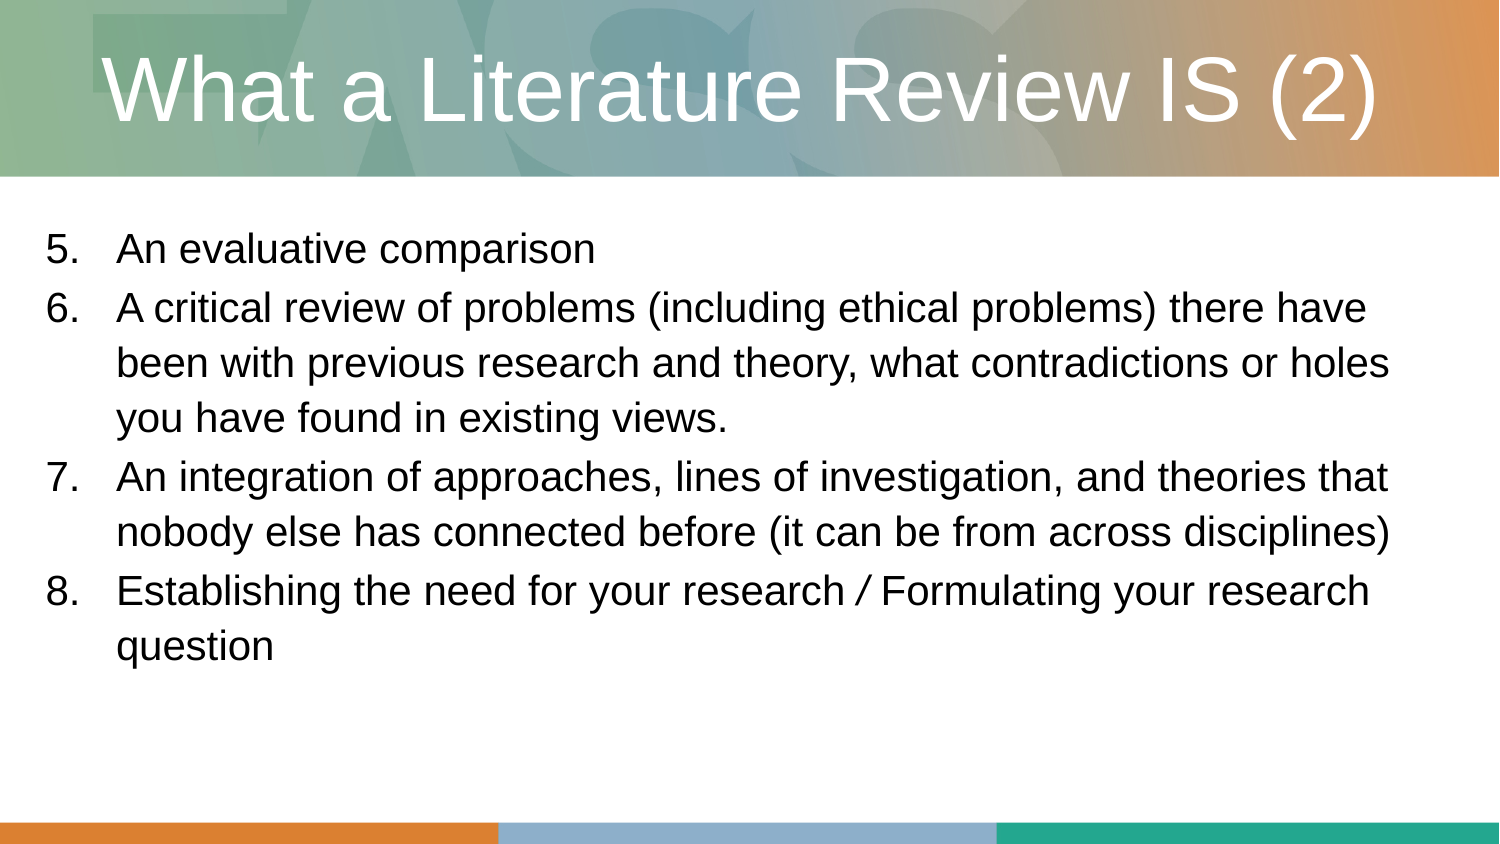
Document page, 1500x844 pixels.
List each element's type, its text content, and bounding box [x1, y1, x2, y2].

picture [0, 0, 1499, 844]
list An evaluative comparison A critical review of problems (including ethical problems) there have been with previous research and theory, what contradictions or holes you have found in existing views. An integration of approaches, lines of investigation, and theories that nobody else has connected before (it can be from across disciplines) Establishing the need for your research / Formulating your research question [30, 189, 1422, 738]
title What a Literature Review IS (2) [30, 4, 1453, 166]
